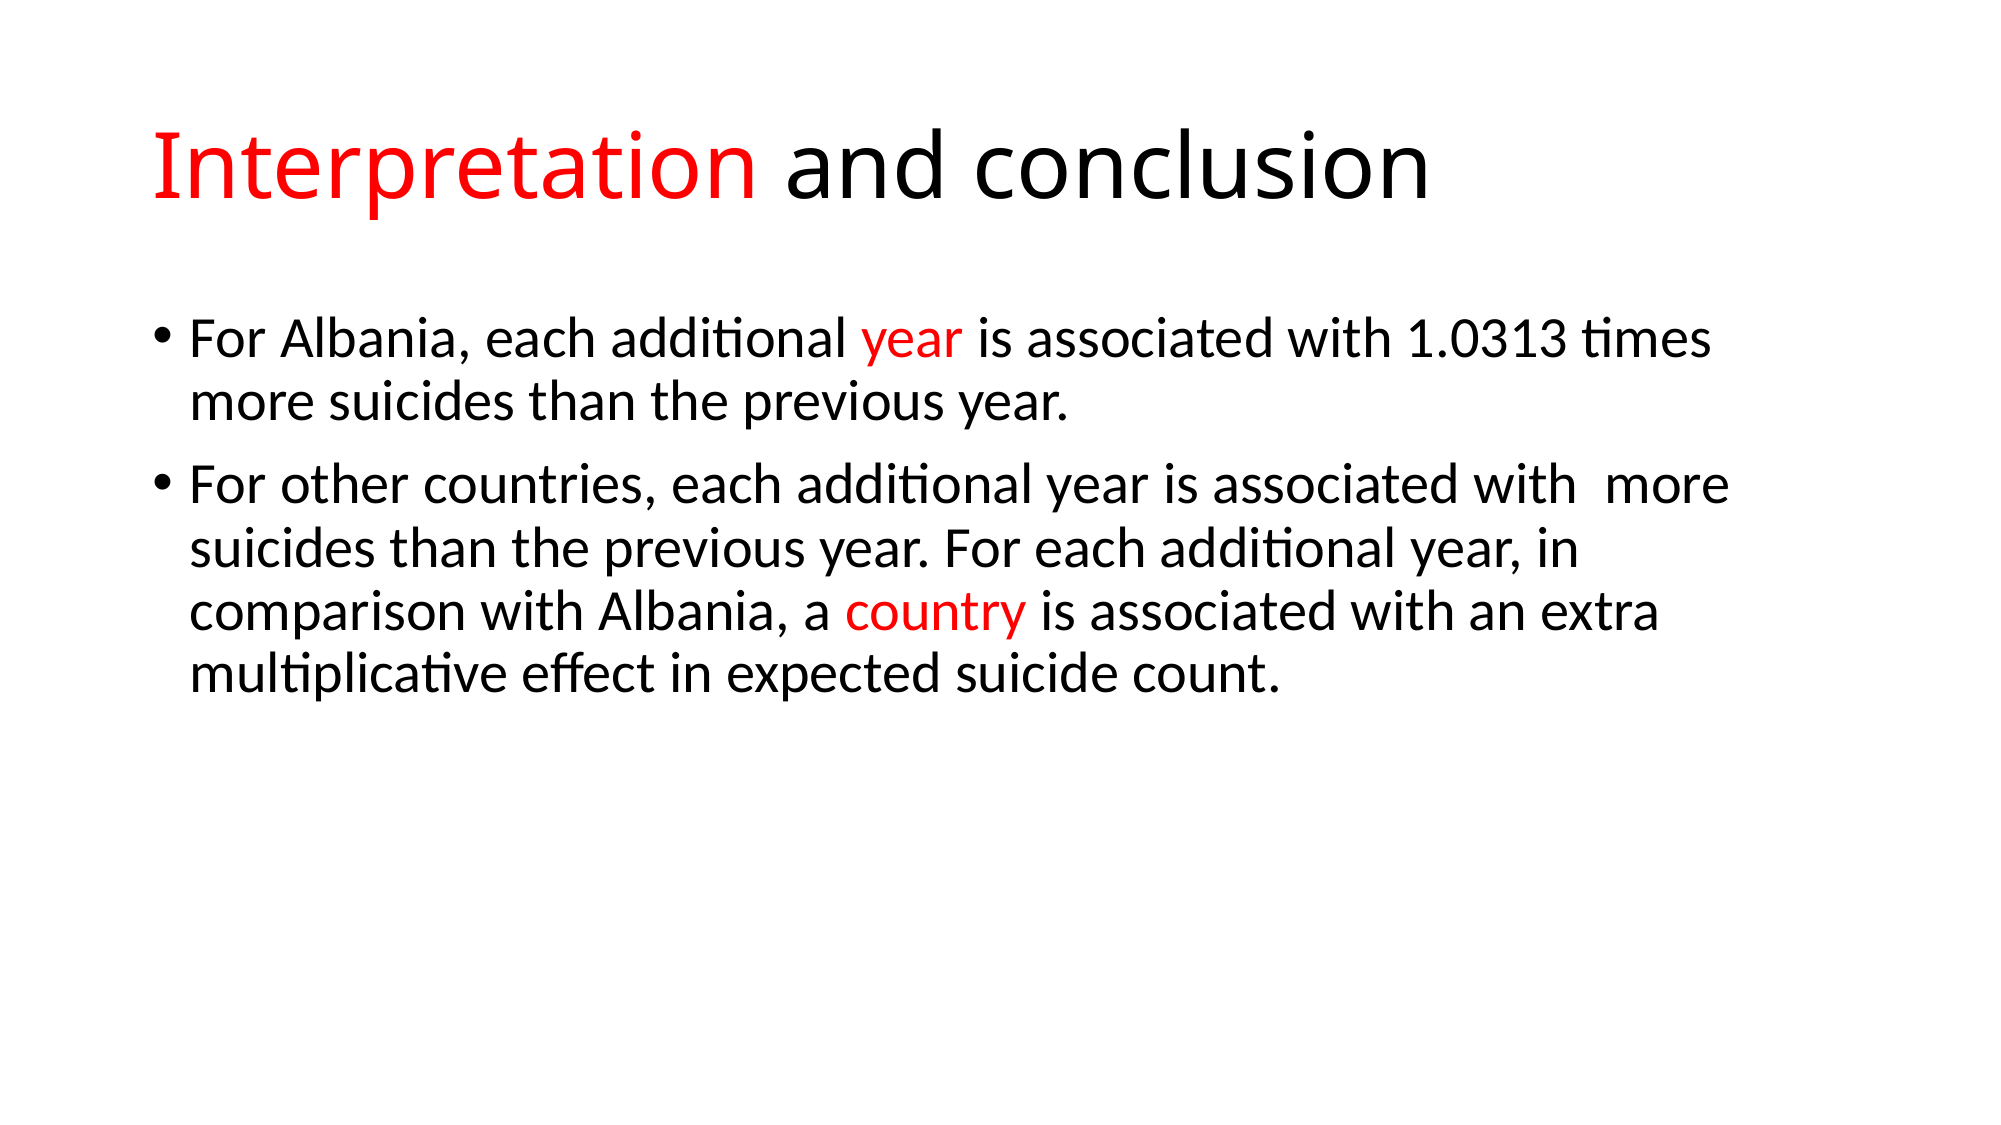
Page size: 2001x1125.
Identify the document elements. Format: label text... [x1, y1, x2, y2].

title Interpretation and conclusion [137, 59, 1863, 278]
